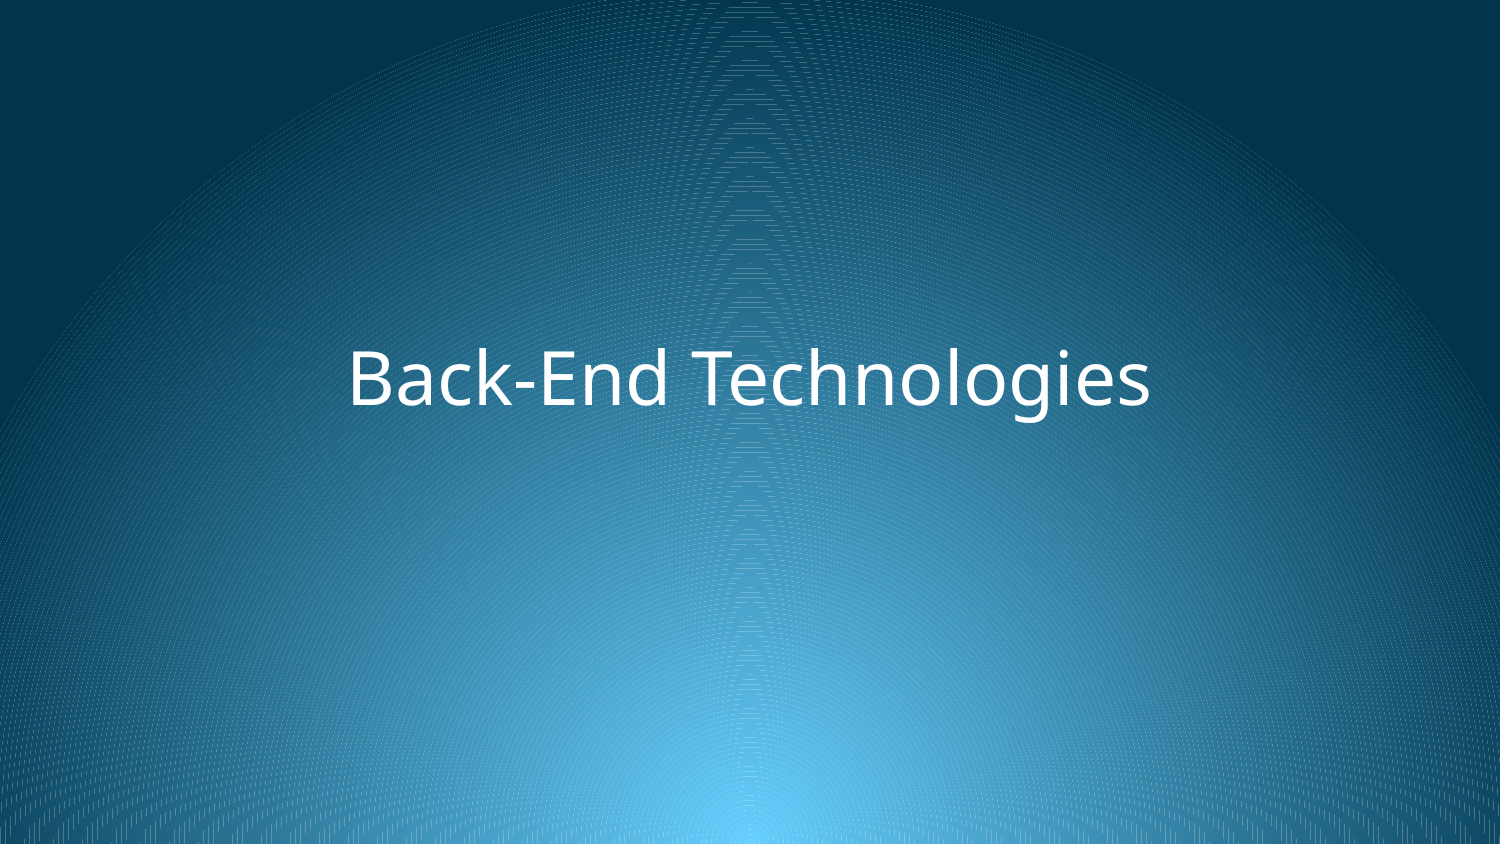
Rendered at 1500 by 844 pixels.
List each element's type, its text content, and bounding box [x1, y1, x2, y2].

text_box Back-End Technologies [332, 323, 1168, 519]
